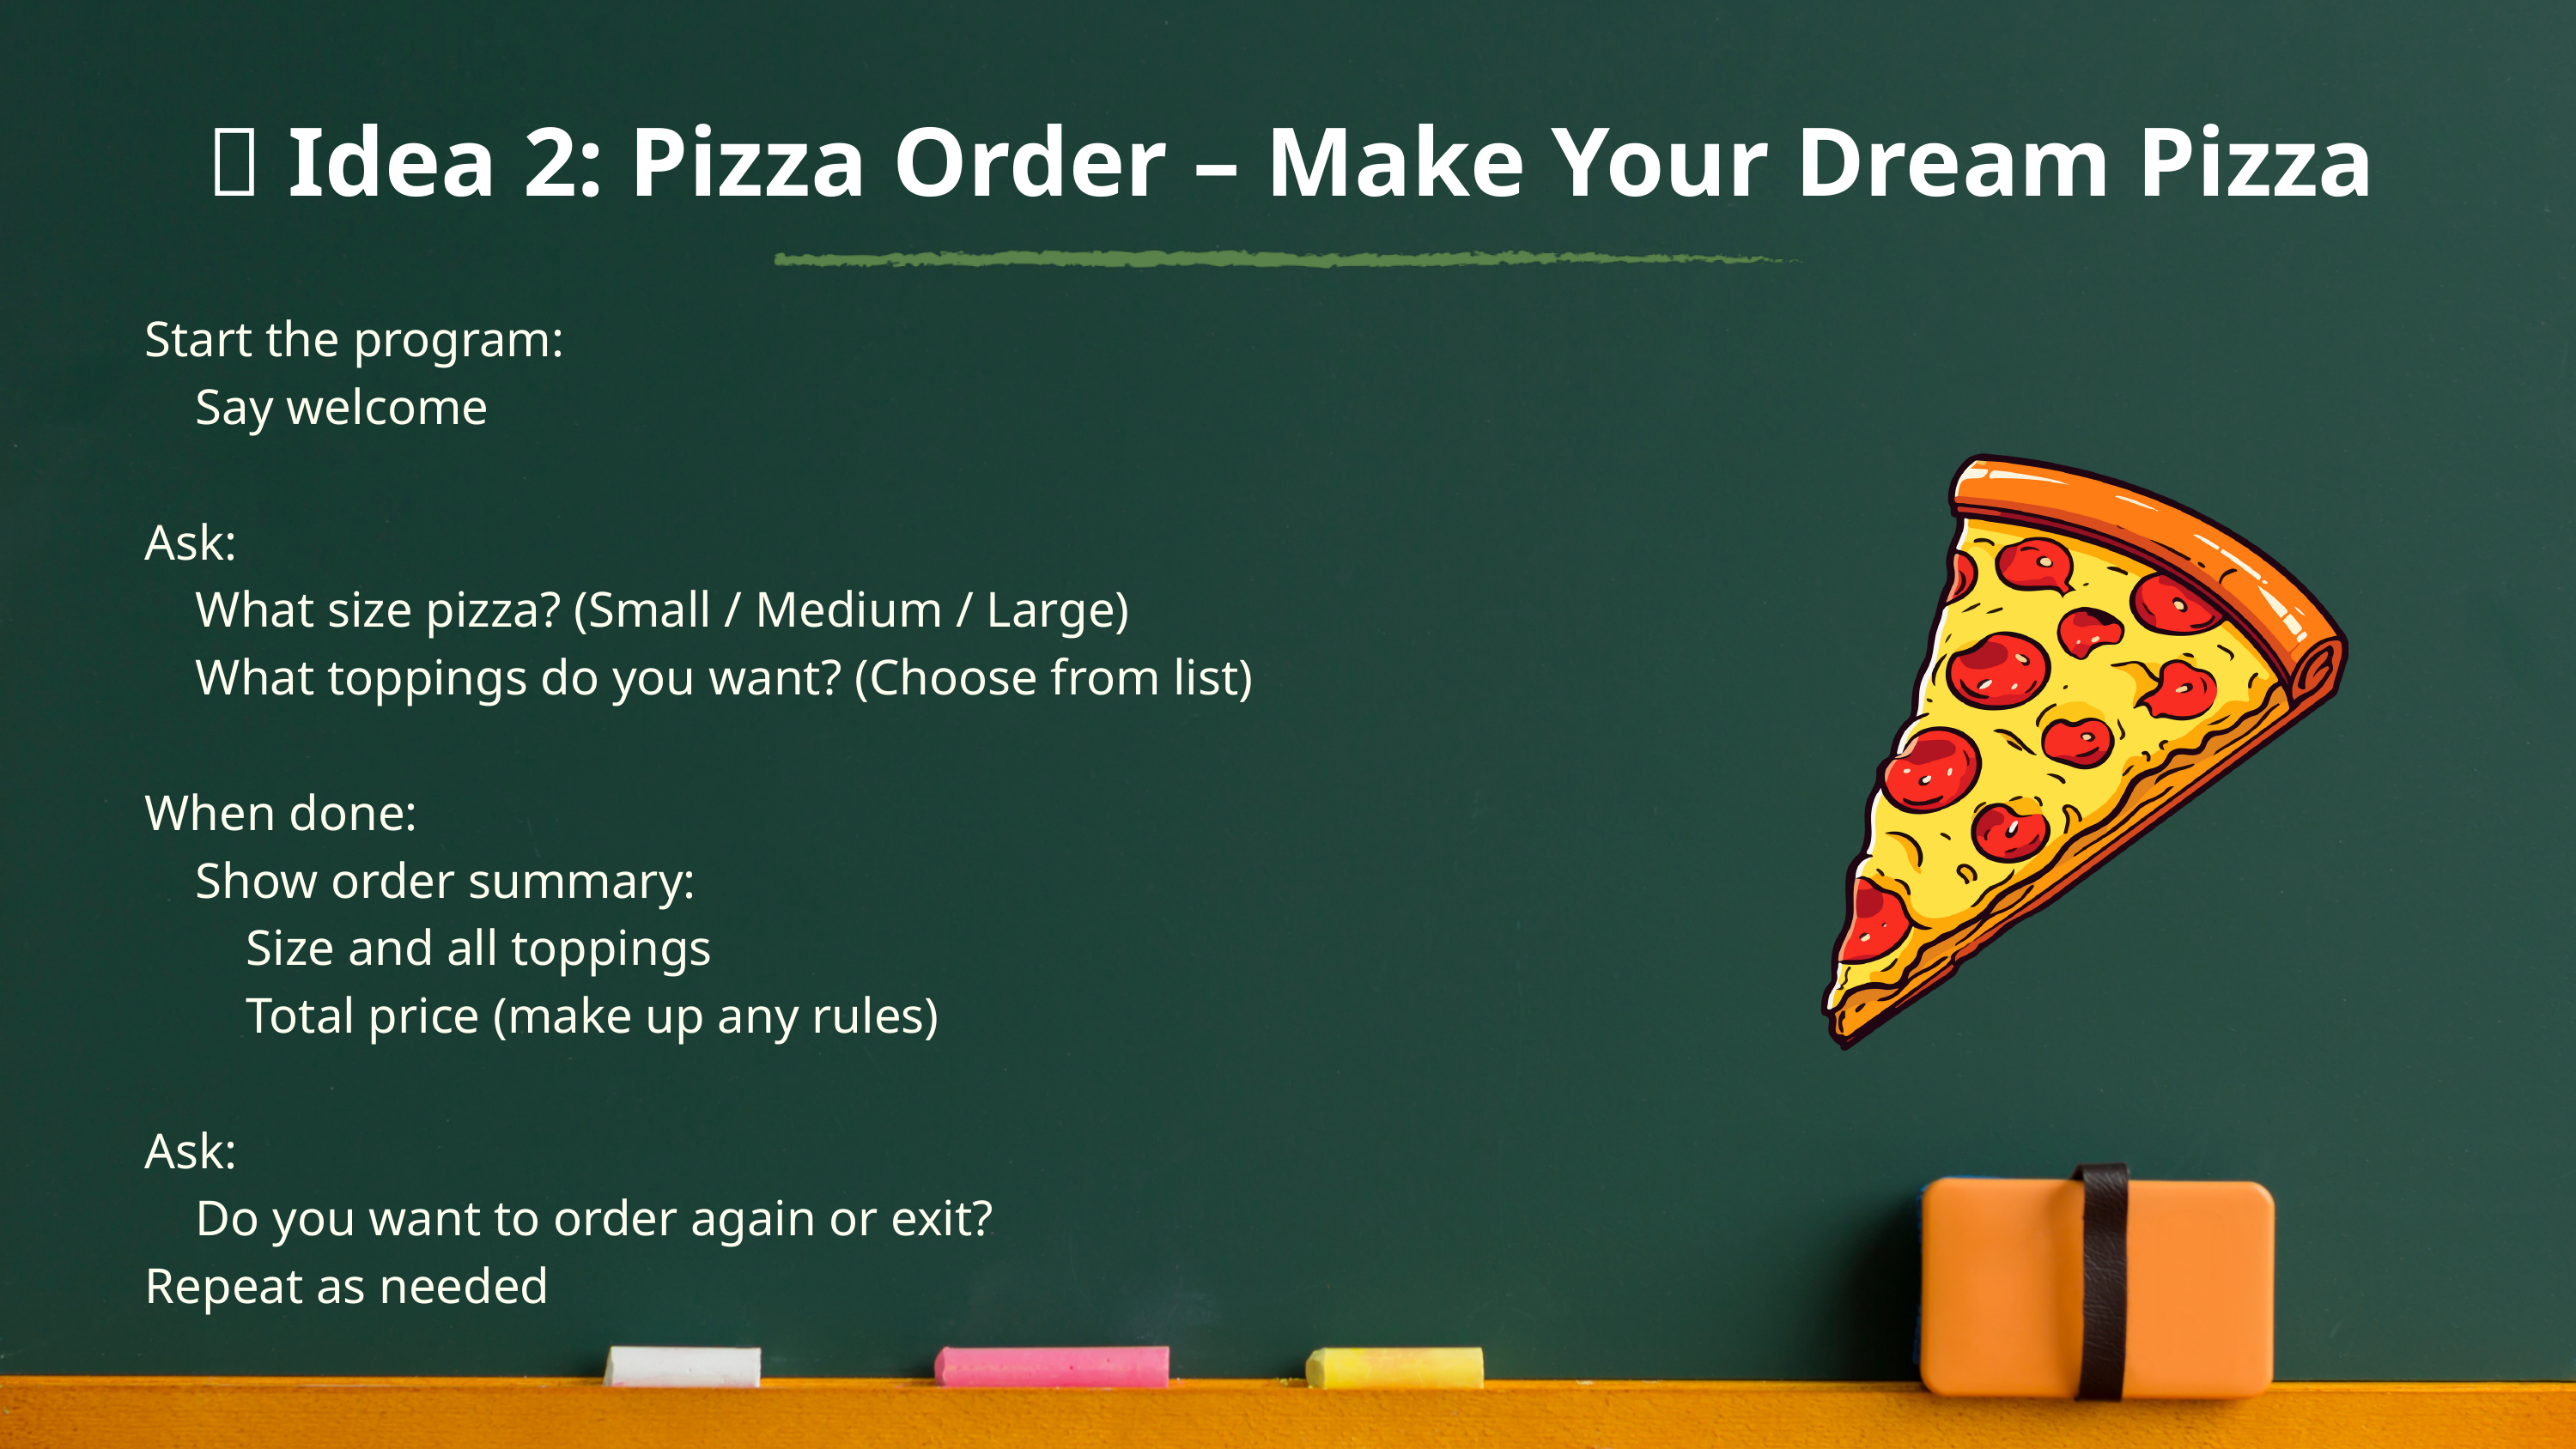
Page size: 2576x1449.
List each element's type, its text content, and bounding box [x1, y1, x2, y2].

text_box Start the program: Say welcome Ask: What size pizza? (Small / Medium / Large) What toppings do you want? (Choose from list) When done: Show order summary: Size and all toppings Total price (make up any rules) Ask: Do you want to order again or exit? Repeat as needed [144, 299, 1581, 1381]
text_box 💡 Idea 2: Pizza Order – Make Your Dream Pizza [109, 82, 2475, 215]
text_box [772, 247, 1803, 271]
text_box [1820, 453, 2349, 1052]
text_box [0, 0, 2576, 1449]
